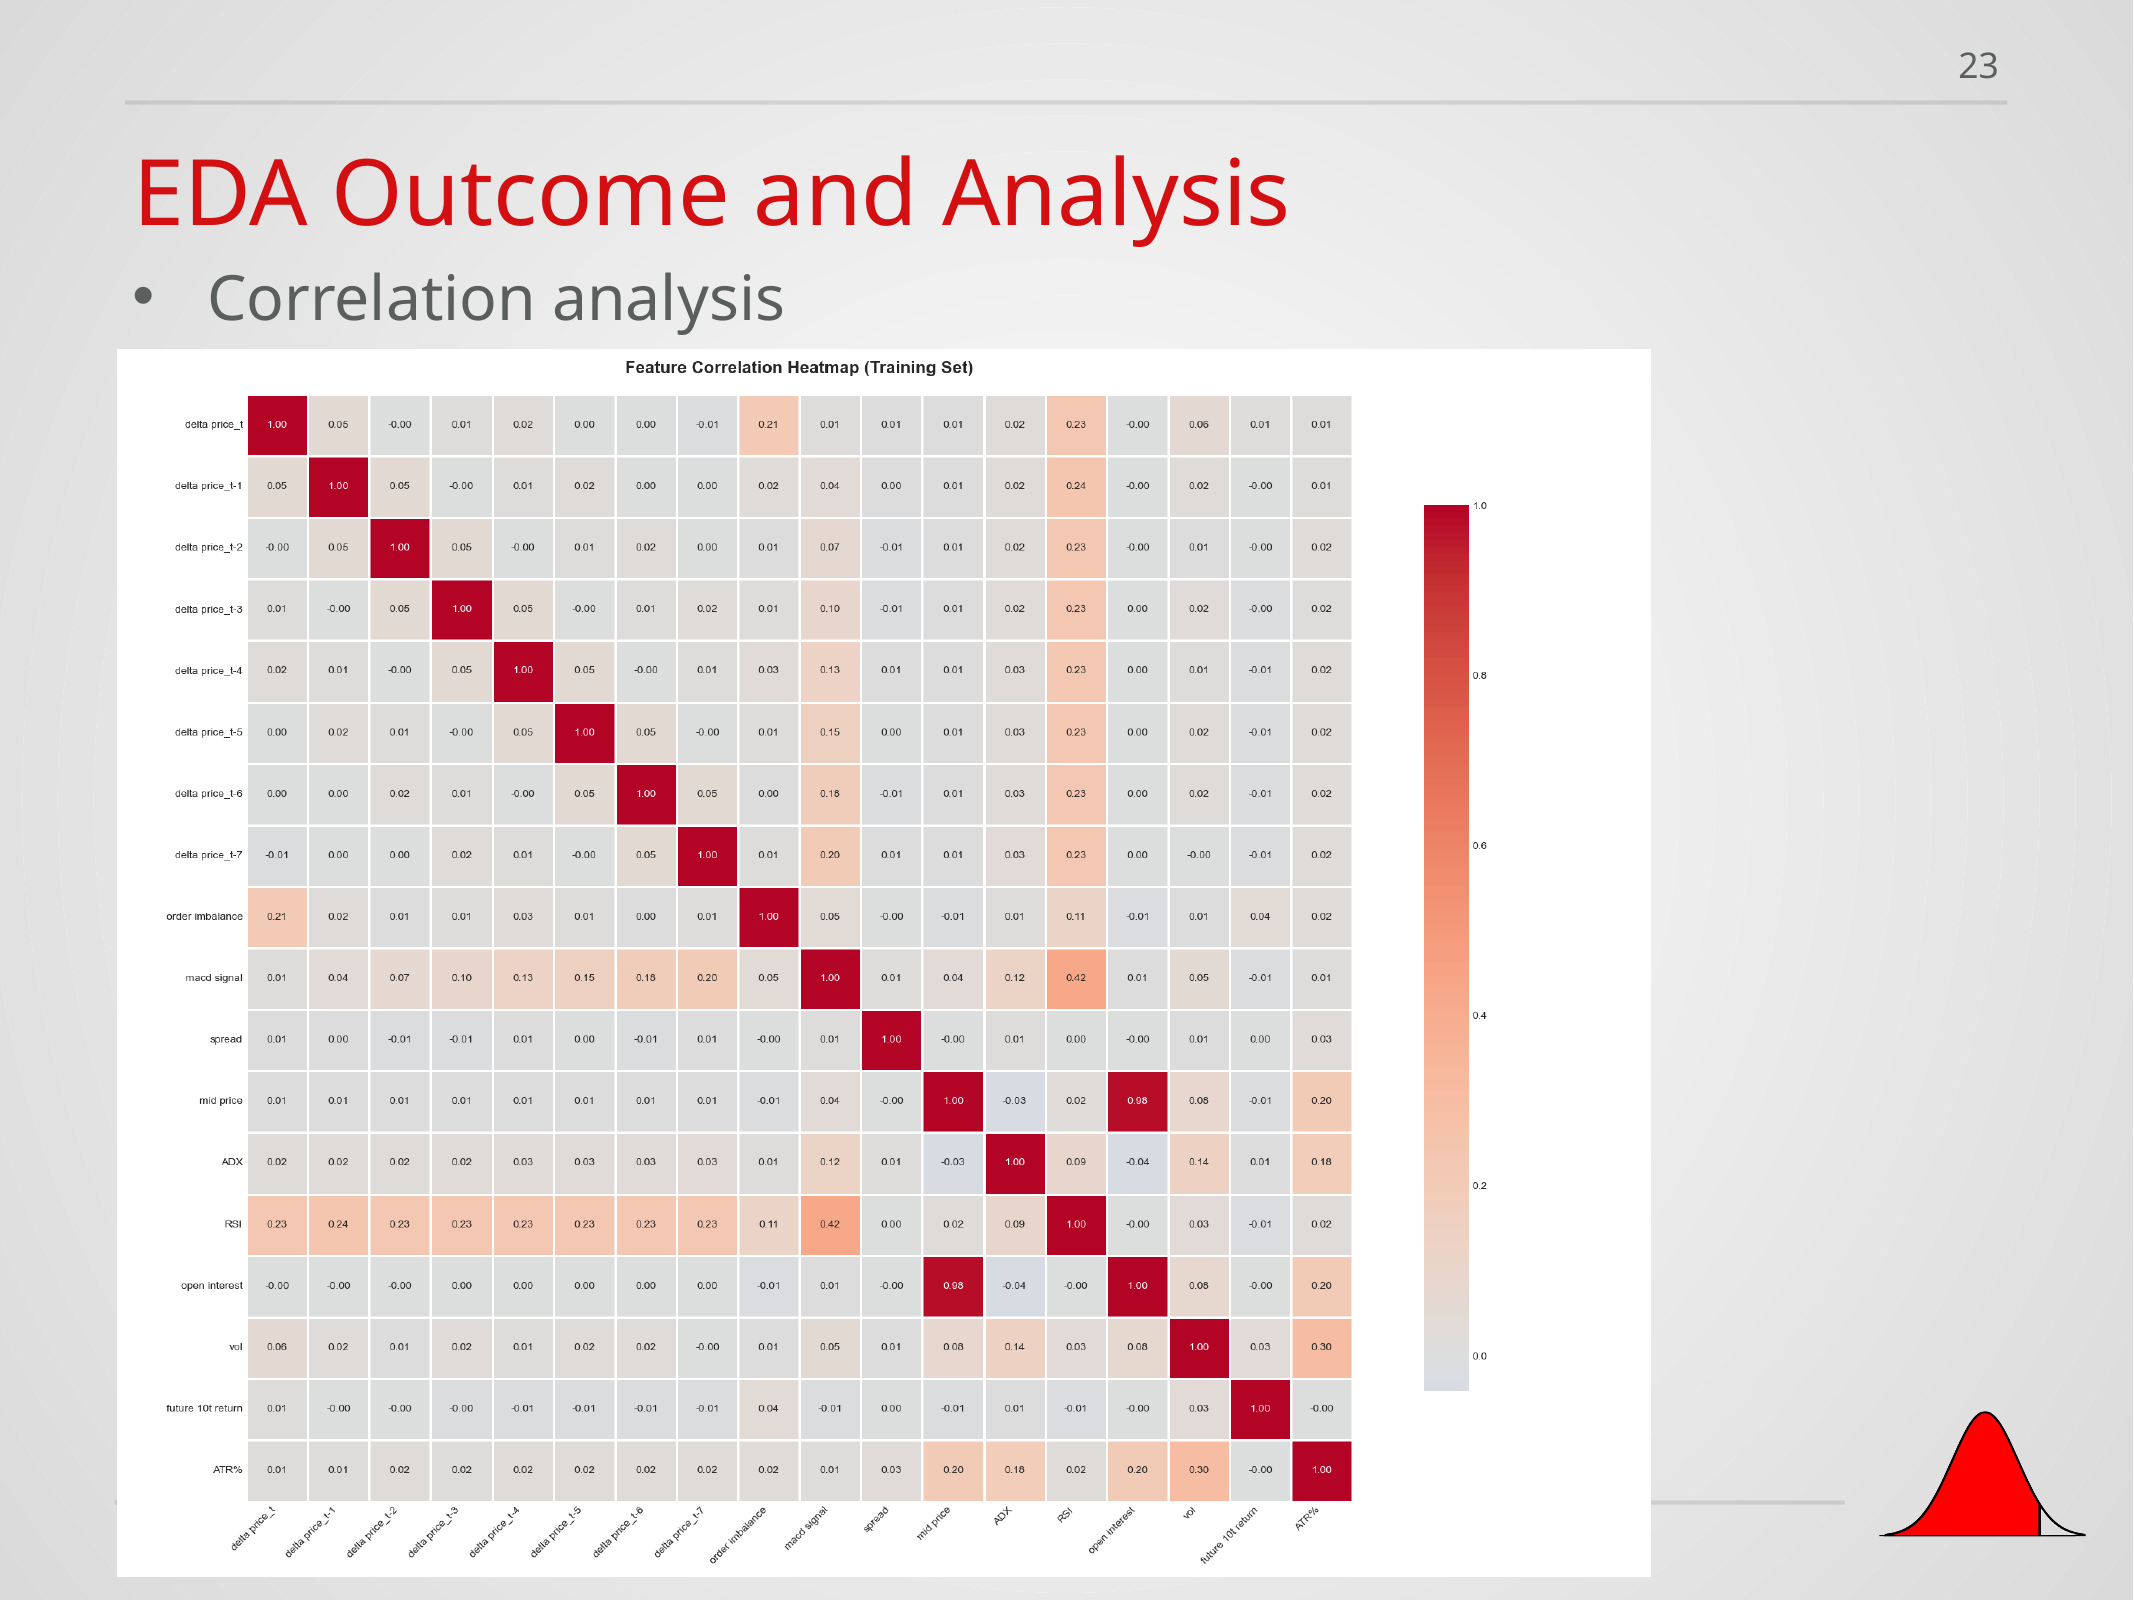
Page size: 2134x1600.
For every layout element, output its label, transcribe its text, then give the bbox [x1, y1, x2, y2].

picture [1879, 1411, 2086, 1537]
list IDA Template [116, 1514, 1017, 1581]
picture [117, 349, 1651, 1577]
text_box Correlation analysis [123, 249, 2006, 350]
list EDA Outcome and Analysis [124, 124, 2007, 226]
slide_number 23 [1925, 34, 2008, 101]
